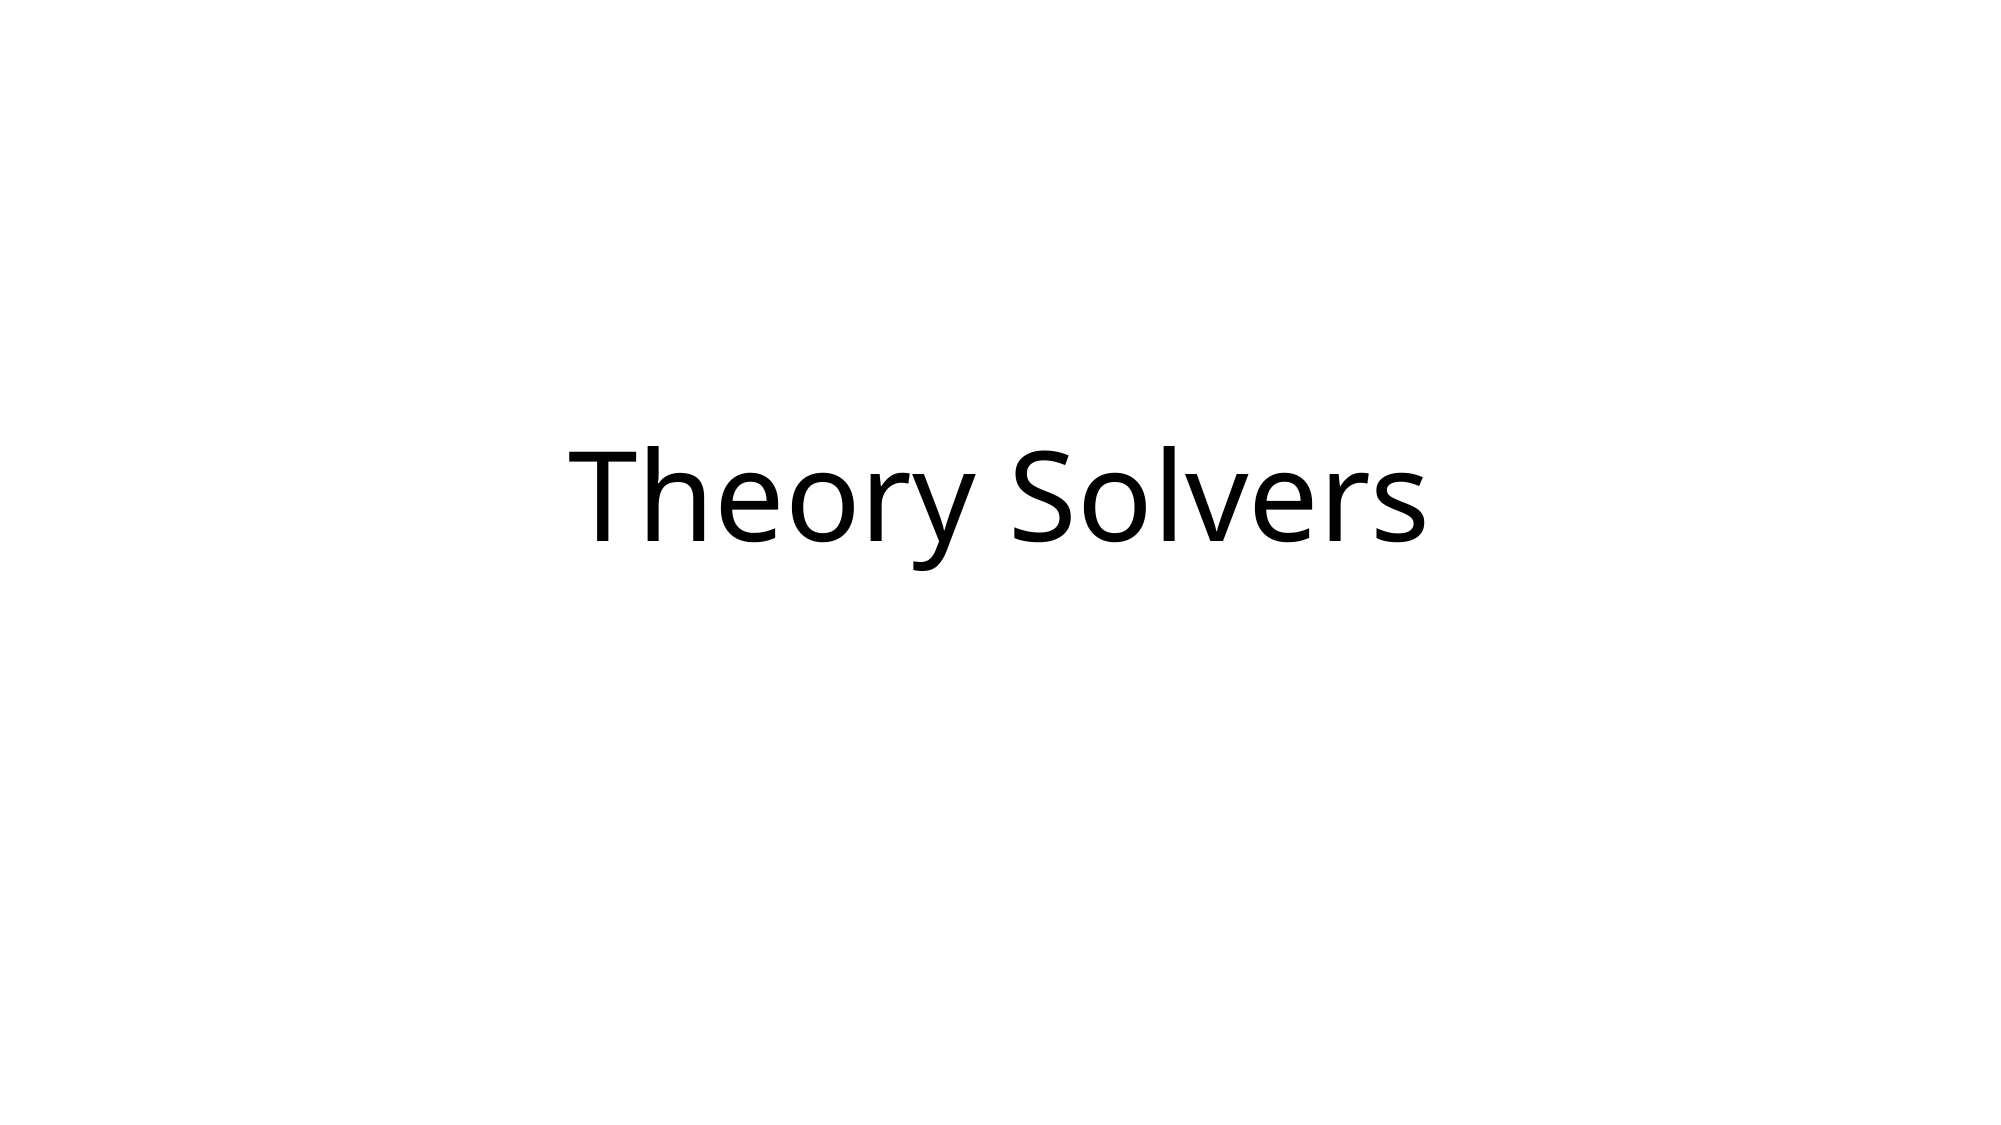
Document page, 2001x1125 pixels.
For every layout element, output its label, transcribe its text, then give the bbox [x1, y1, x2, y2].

title Theory Solvers [249, 184, 1750, 576]
